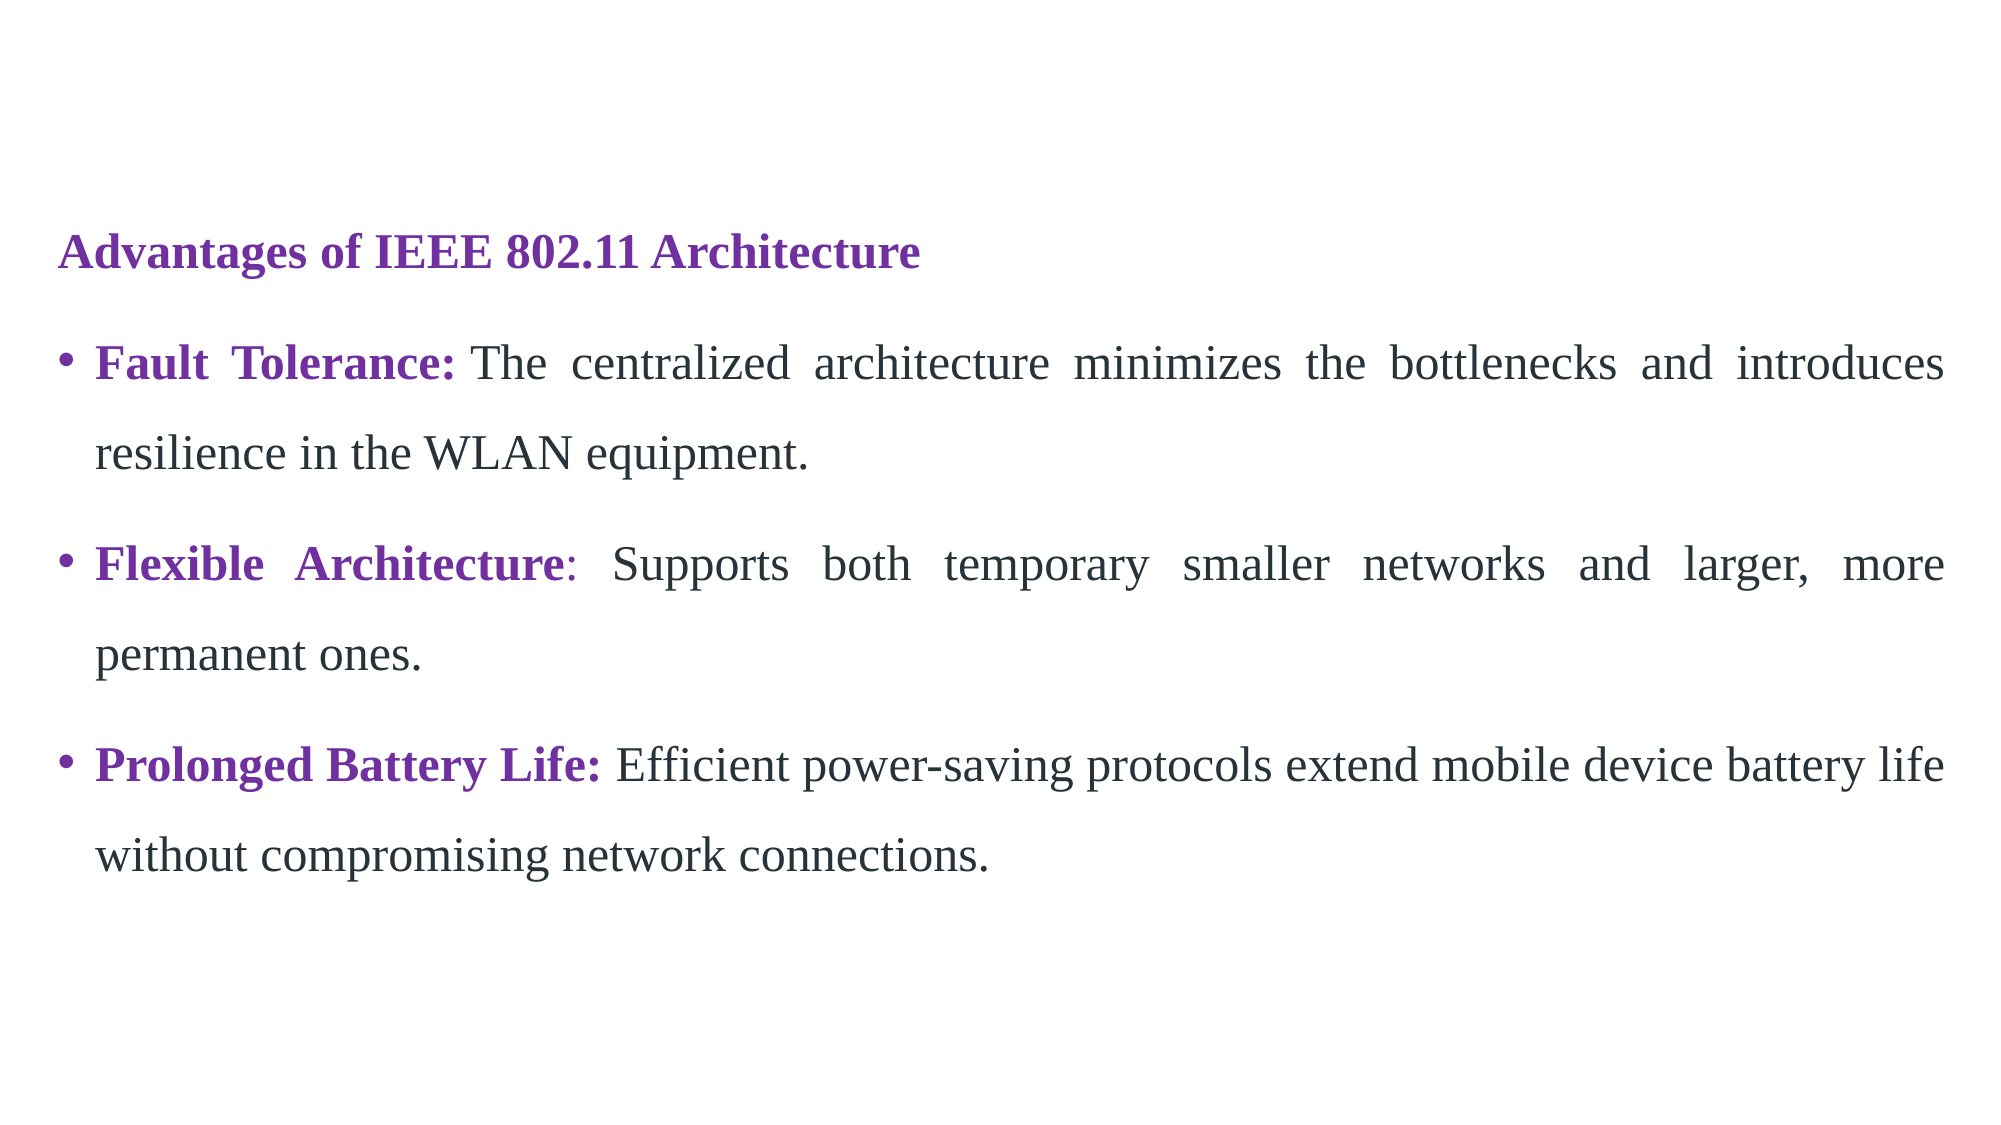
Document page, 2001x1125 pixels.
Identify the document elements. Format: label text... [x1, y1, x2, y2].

list Advantages of IEEE 802.11 Architecture Fault Tolerance: The centralized architecture minimizes the bottlenecks and introduces resilience in the WLAN equipment. Flexible Architecture: Supports both temporary smaller networks and larger, more permanent ones. Prolonged Battery Life: Efficient power-saving protocols extend mobile device battery life without compromising network connections. [42, 181, 1962, 1014]
